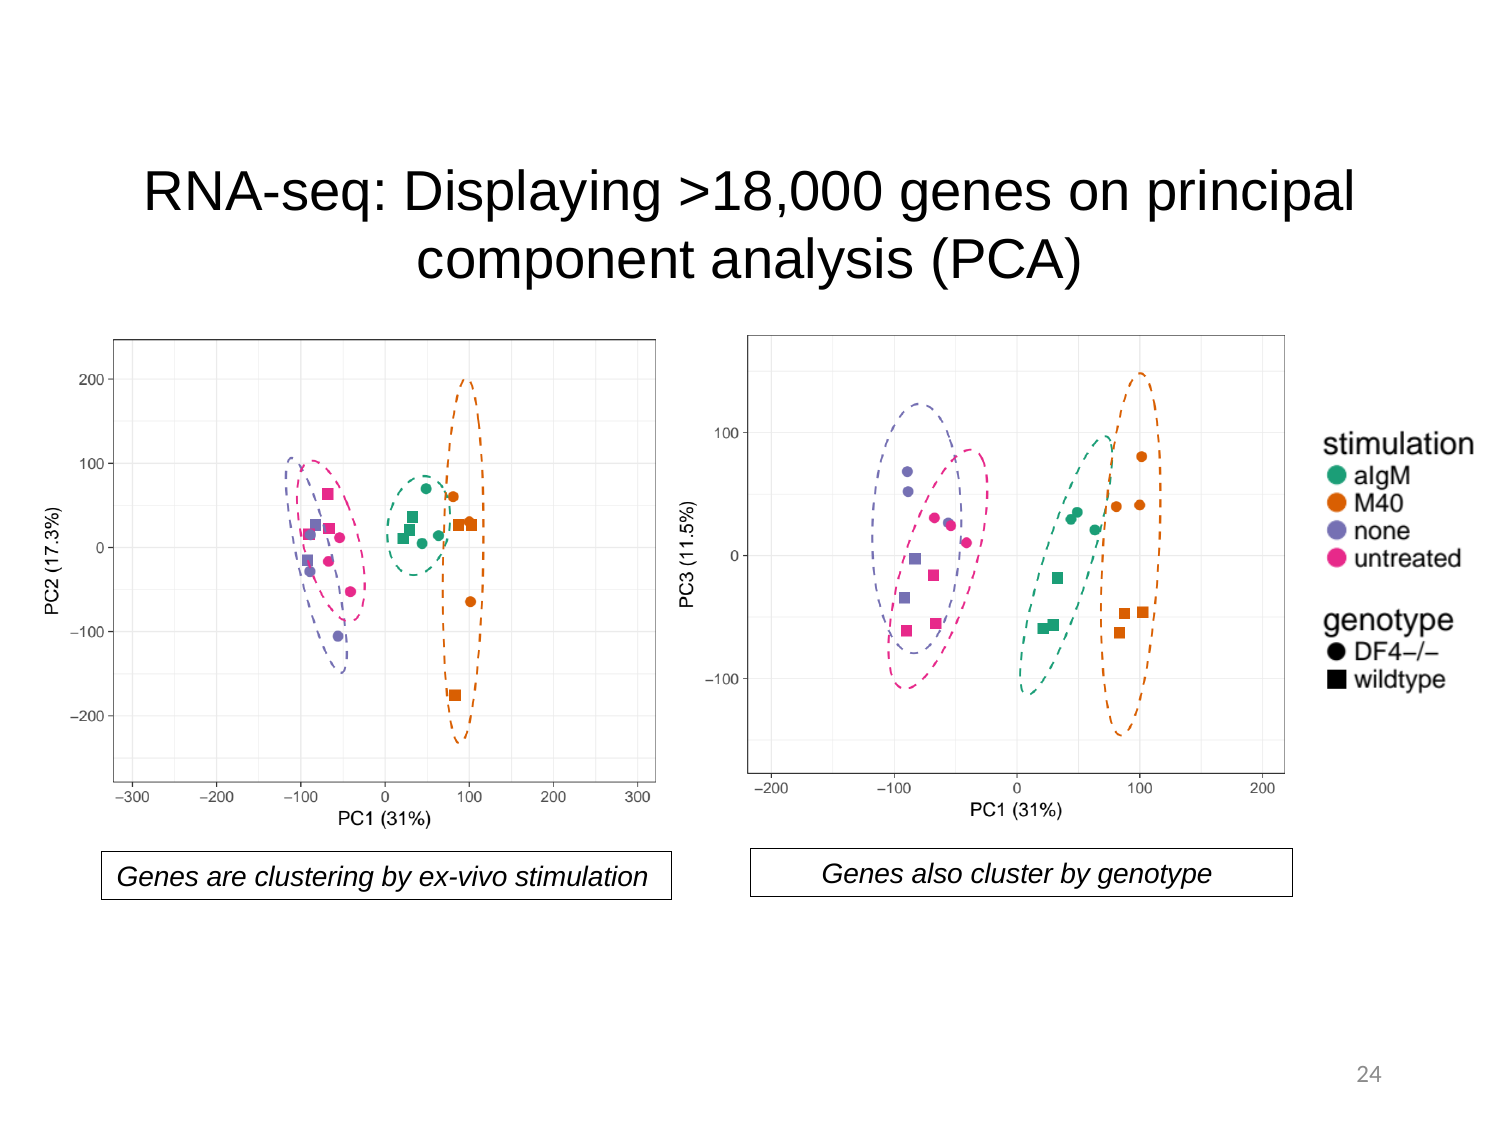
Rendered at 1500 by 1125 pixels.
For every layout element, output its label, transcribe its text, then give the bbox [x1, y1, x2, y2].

text_box RNA-seq: Displaying >18,000 genes on principal component analysis (PCA) [0, 147, 1500, 297]
text_box Genes are clustering by ex-vivo stimulation [101, 851, 672, 900]
text_box Genes also cluster by genotype [750, 849, 1293, 897]
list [44, 327, 663, 858]
picture [679, 326, 1293, 849]
picture [1302, 390, 1478, 739]
slide_number 24 [1059, 1042, 1397, 1103]
